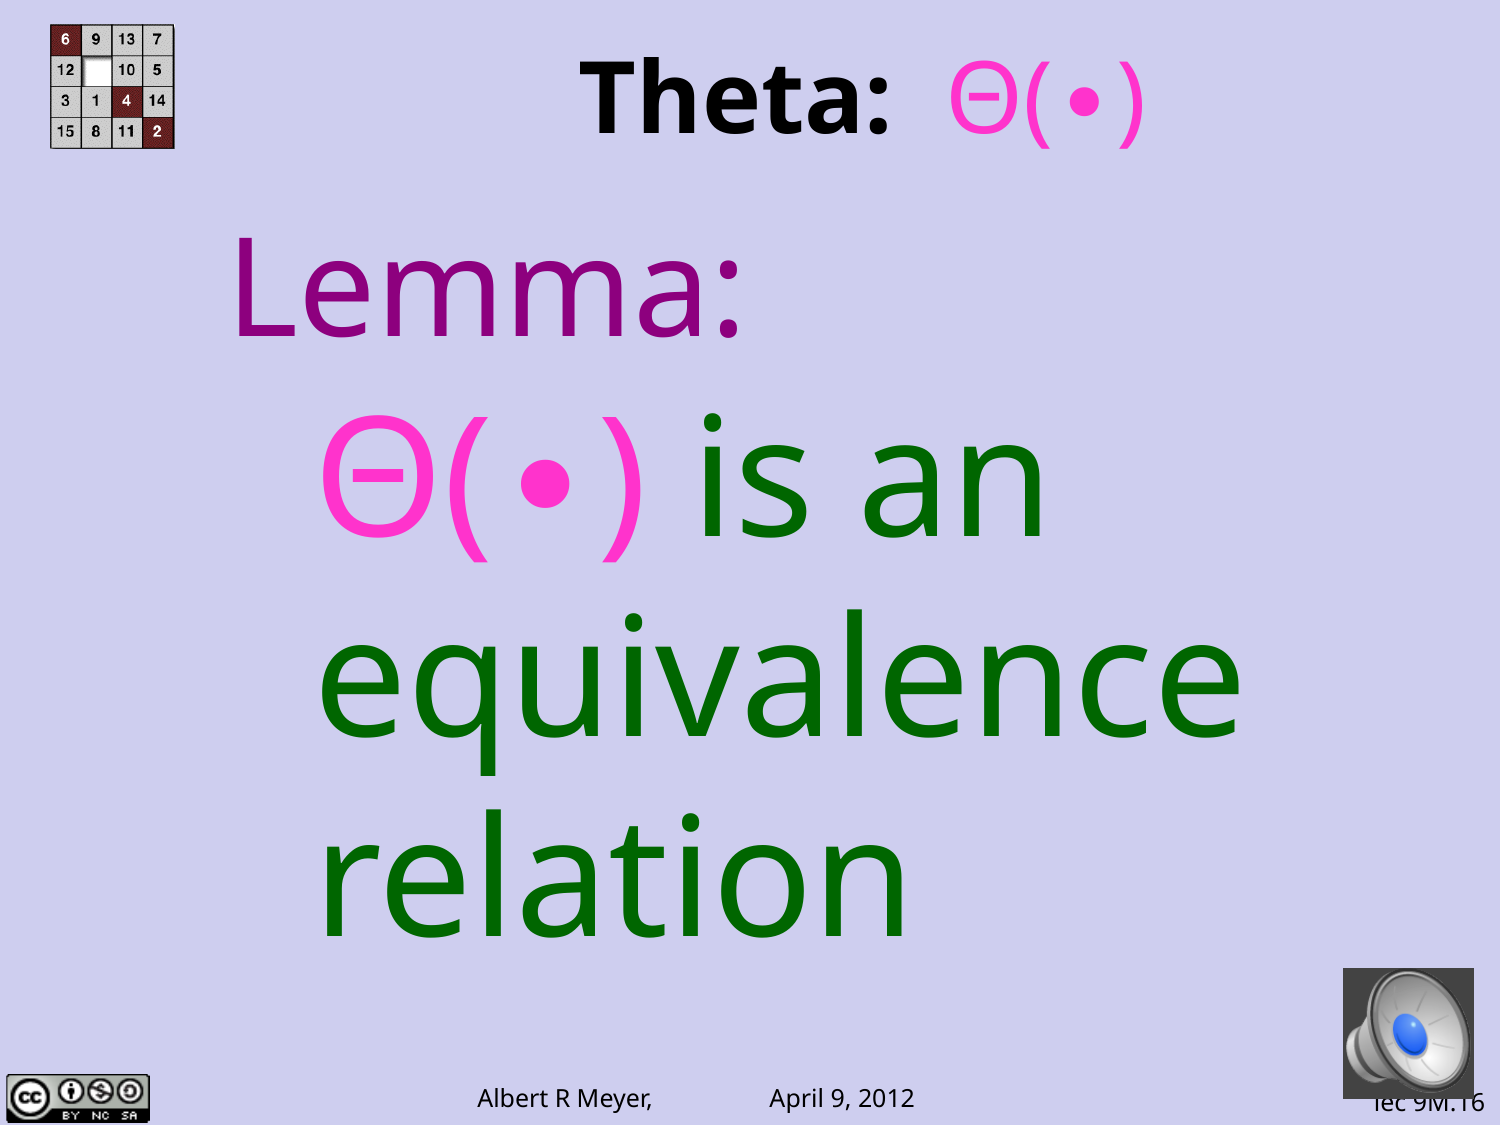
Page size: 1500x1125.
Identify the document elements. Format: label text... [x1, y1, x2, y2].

picture [6, 1074, 150, 1123]
title Theta: Θ(∙) [243, 0, 1482, 188]
picture [50, 24, 175, 149]
text_box Lemma: Θ(∙) is an equivalence relation [212, 162, 1263, 978]
picture [1341, 966, 1476, 1101]
